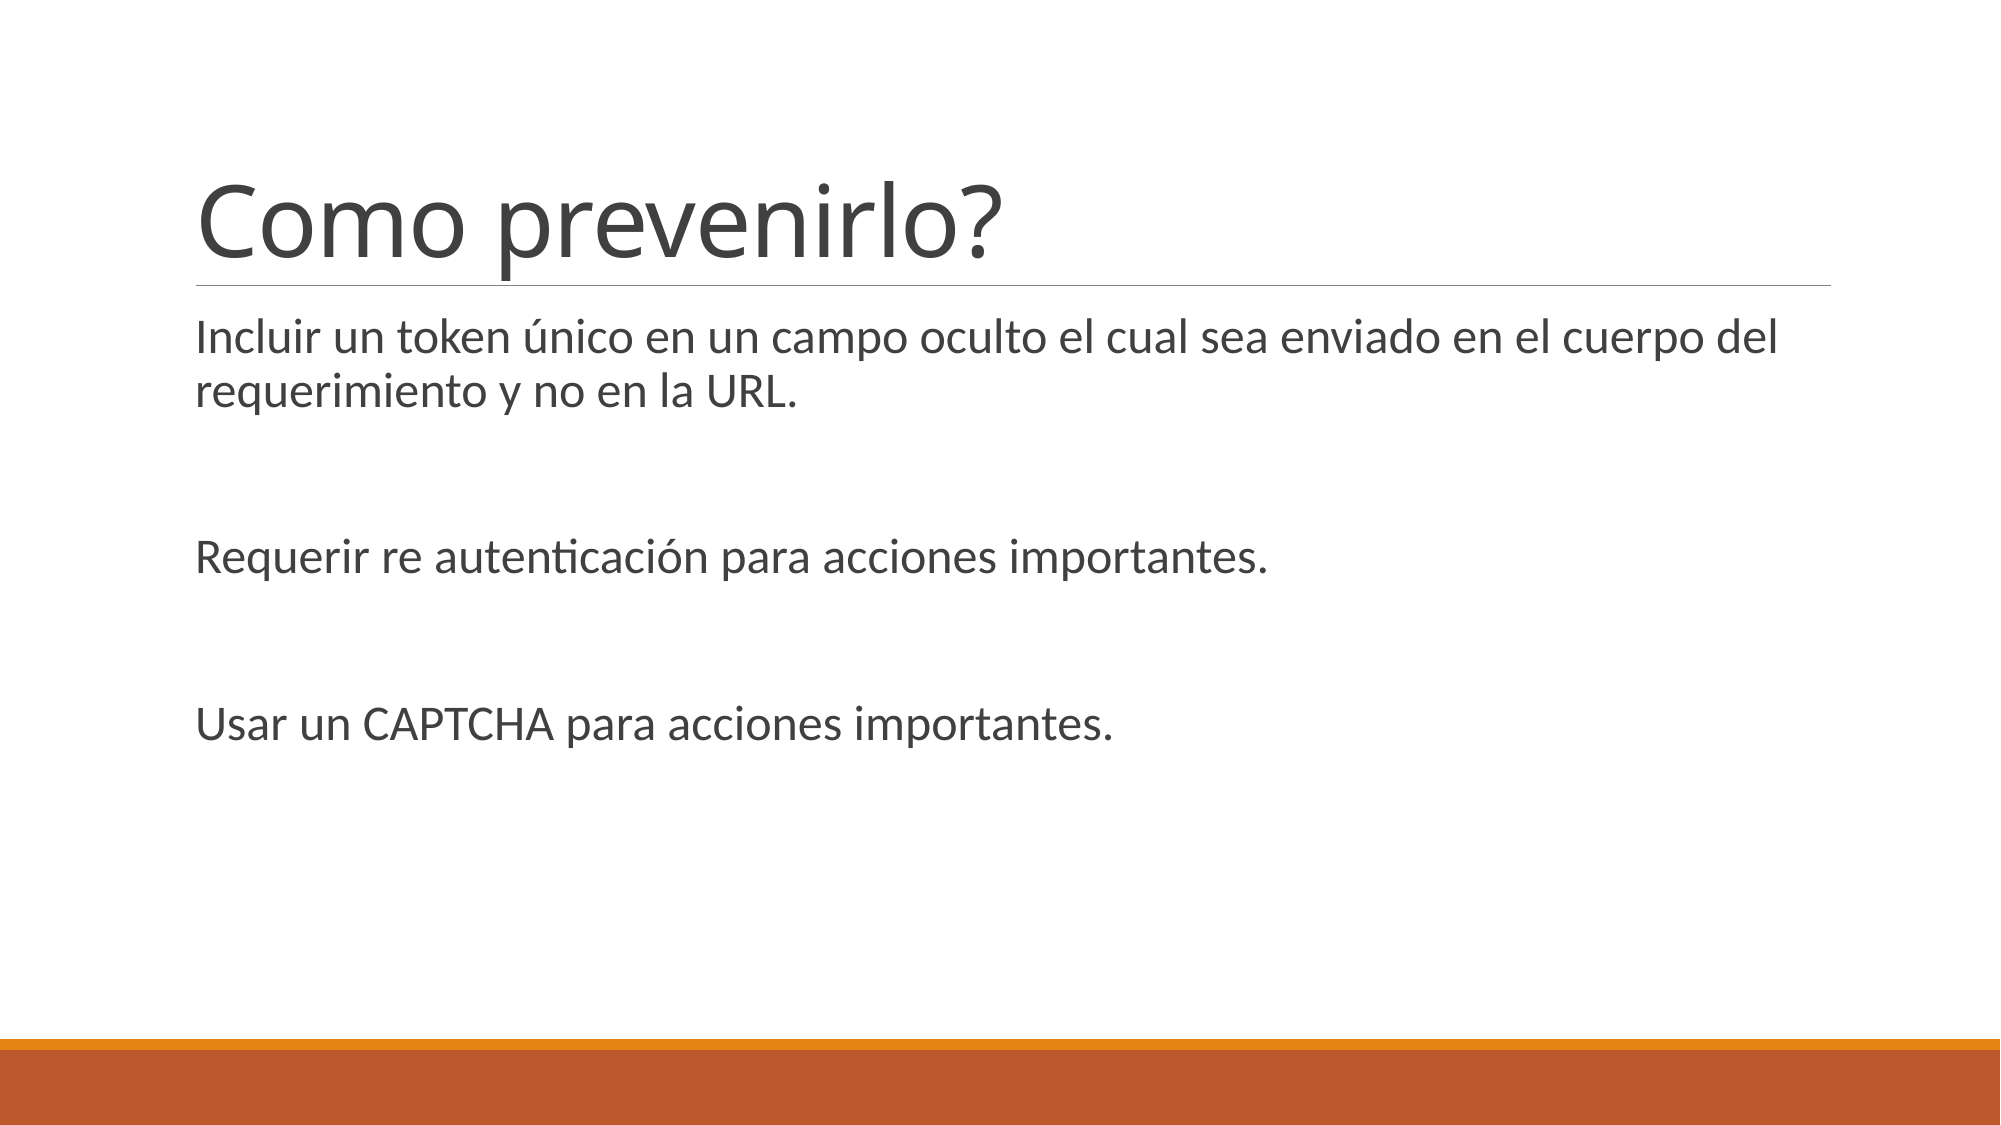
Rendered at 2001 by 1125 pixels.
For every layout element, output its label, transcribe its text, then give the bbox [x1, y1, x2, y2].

list Incluir un token único en un campo oculto el cual sea enviado en el cuerpo del requerimiento y no en la URL. Requerir re autenticación para acciones importantes. Usar un CAPTCHA para acciones importantes. [180, 302, 1830, 963]
title Como prevenirlo? [180, 47, 1830, 285]
